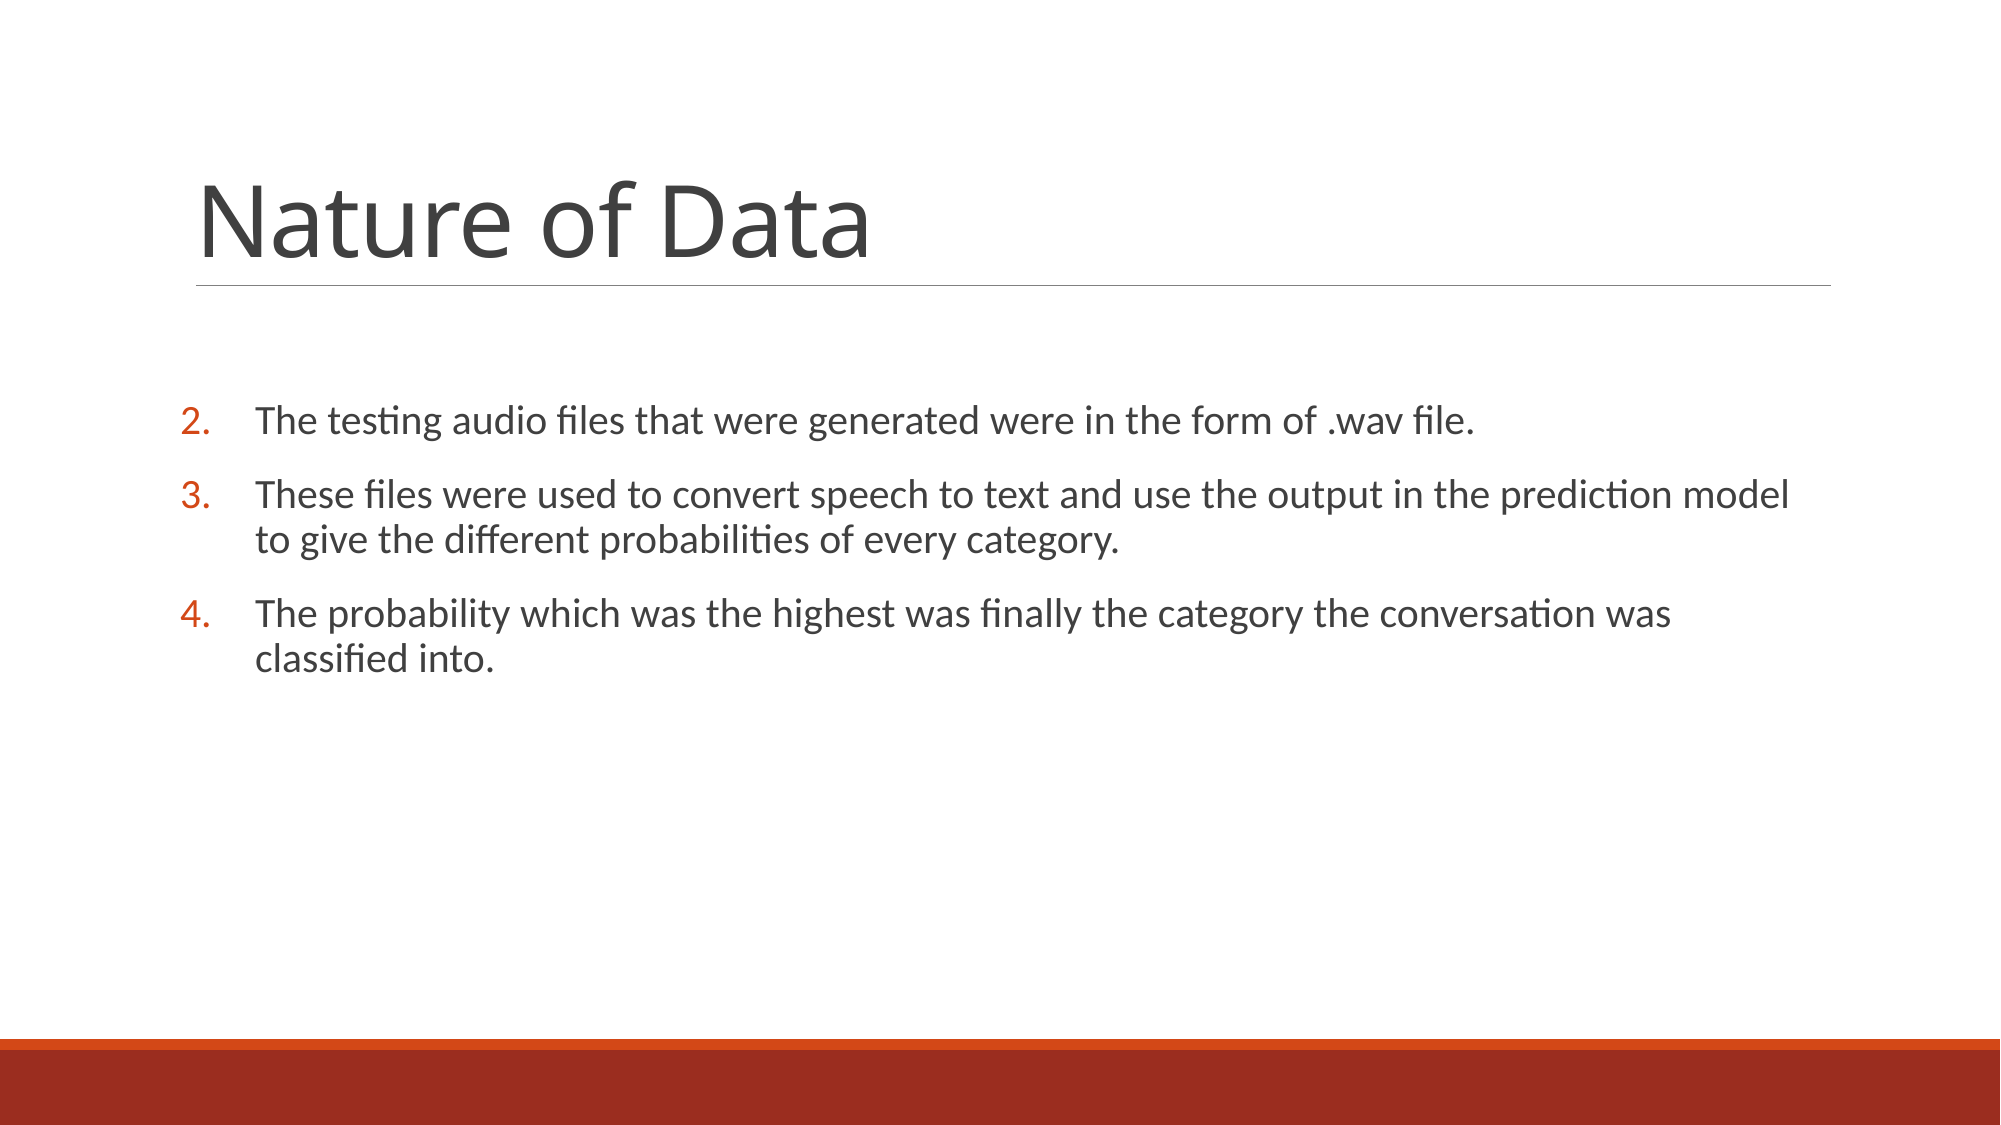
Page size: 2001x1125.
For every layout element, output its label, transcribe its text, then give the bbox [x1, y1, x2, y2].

title Nature of Data [180, 47, 1830, 285]
list The testing audio files that were generated were in the form of .wav file. These files were used to convert speech to text and use the output in the prediction model to give the different probabilities of every category. The probability which was the highest was finally the category the conversation was classified into. [180, 391, 1830, 788]
